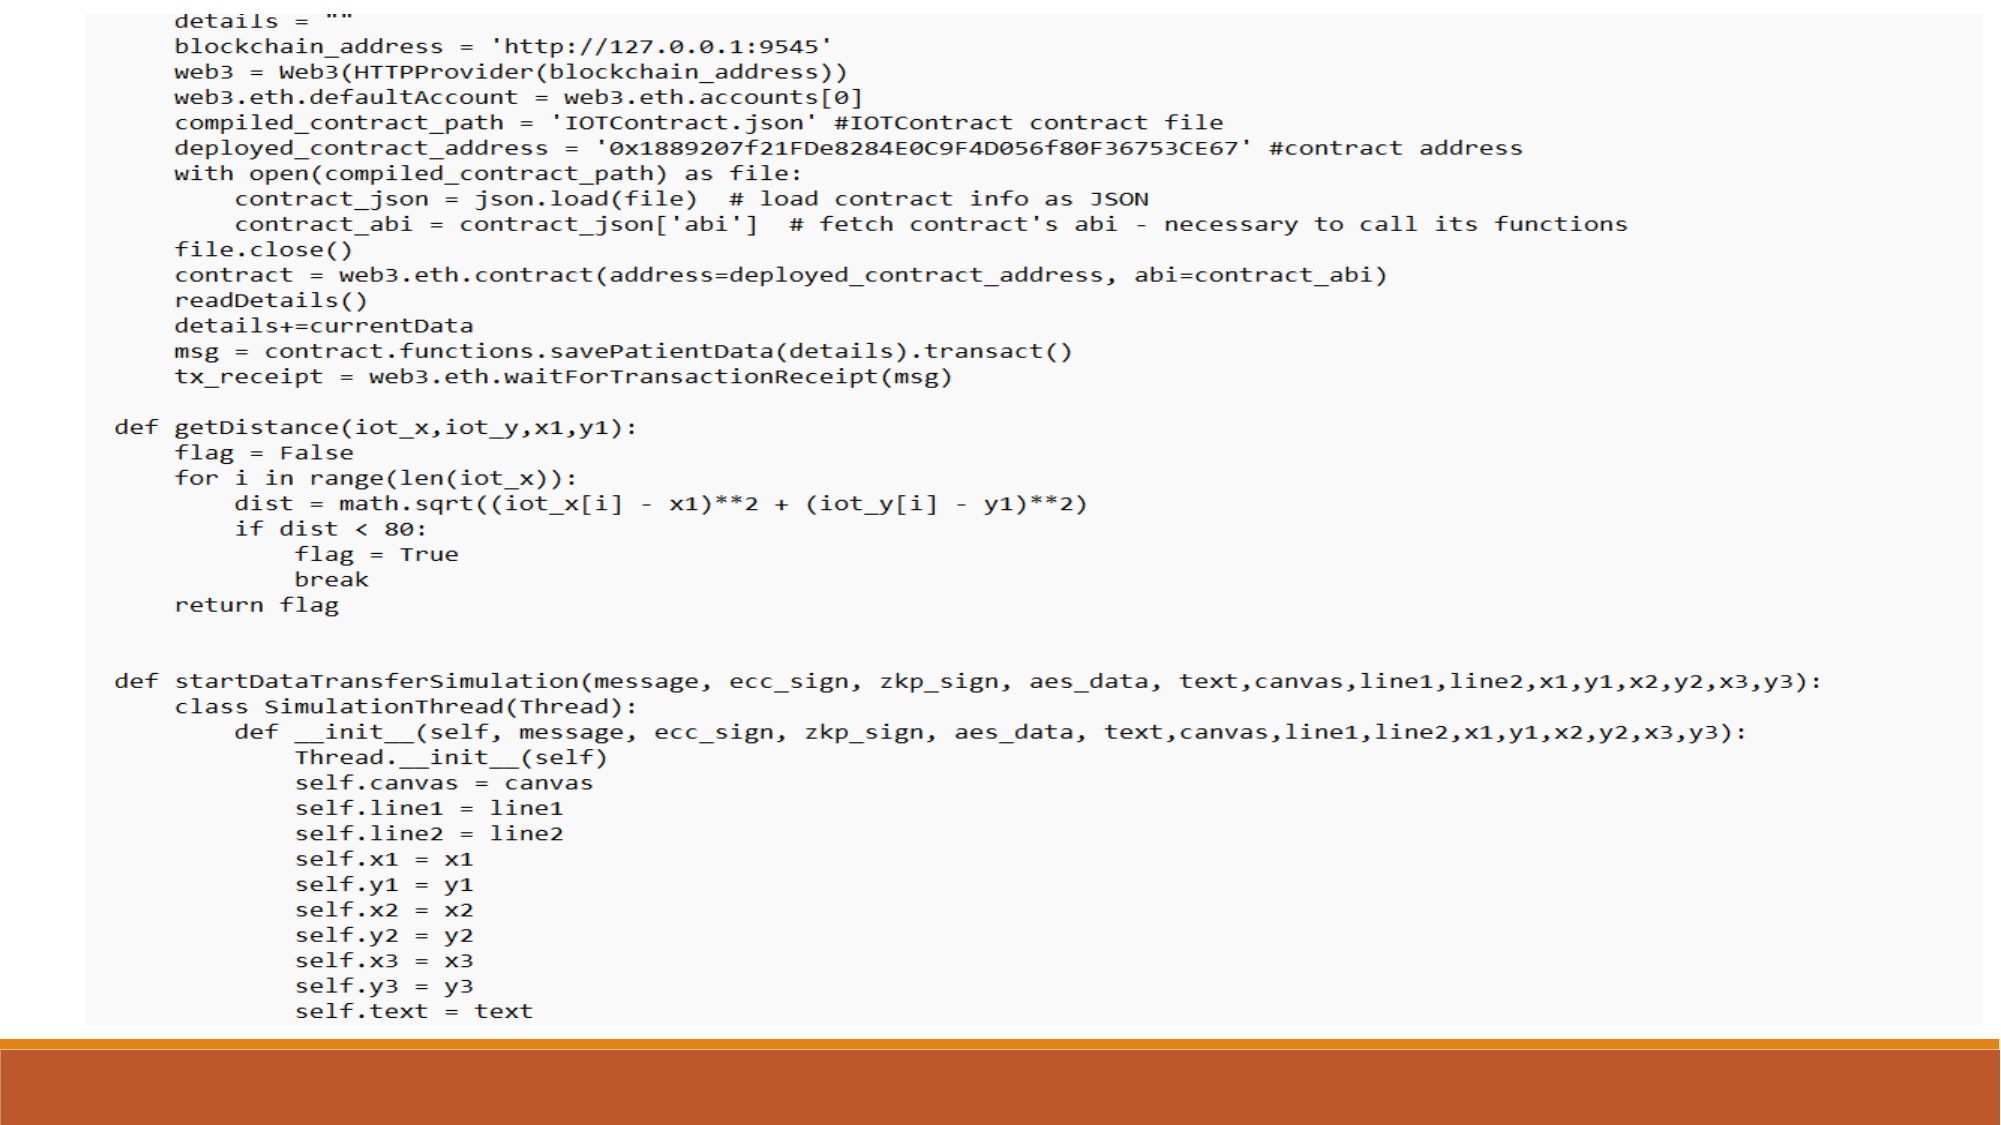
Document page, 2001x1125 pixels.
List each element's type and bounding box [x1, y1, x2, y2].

picture [86, 14, 1983, 1025]
